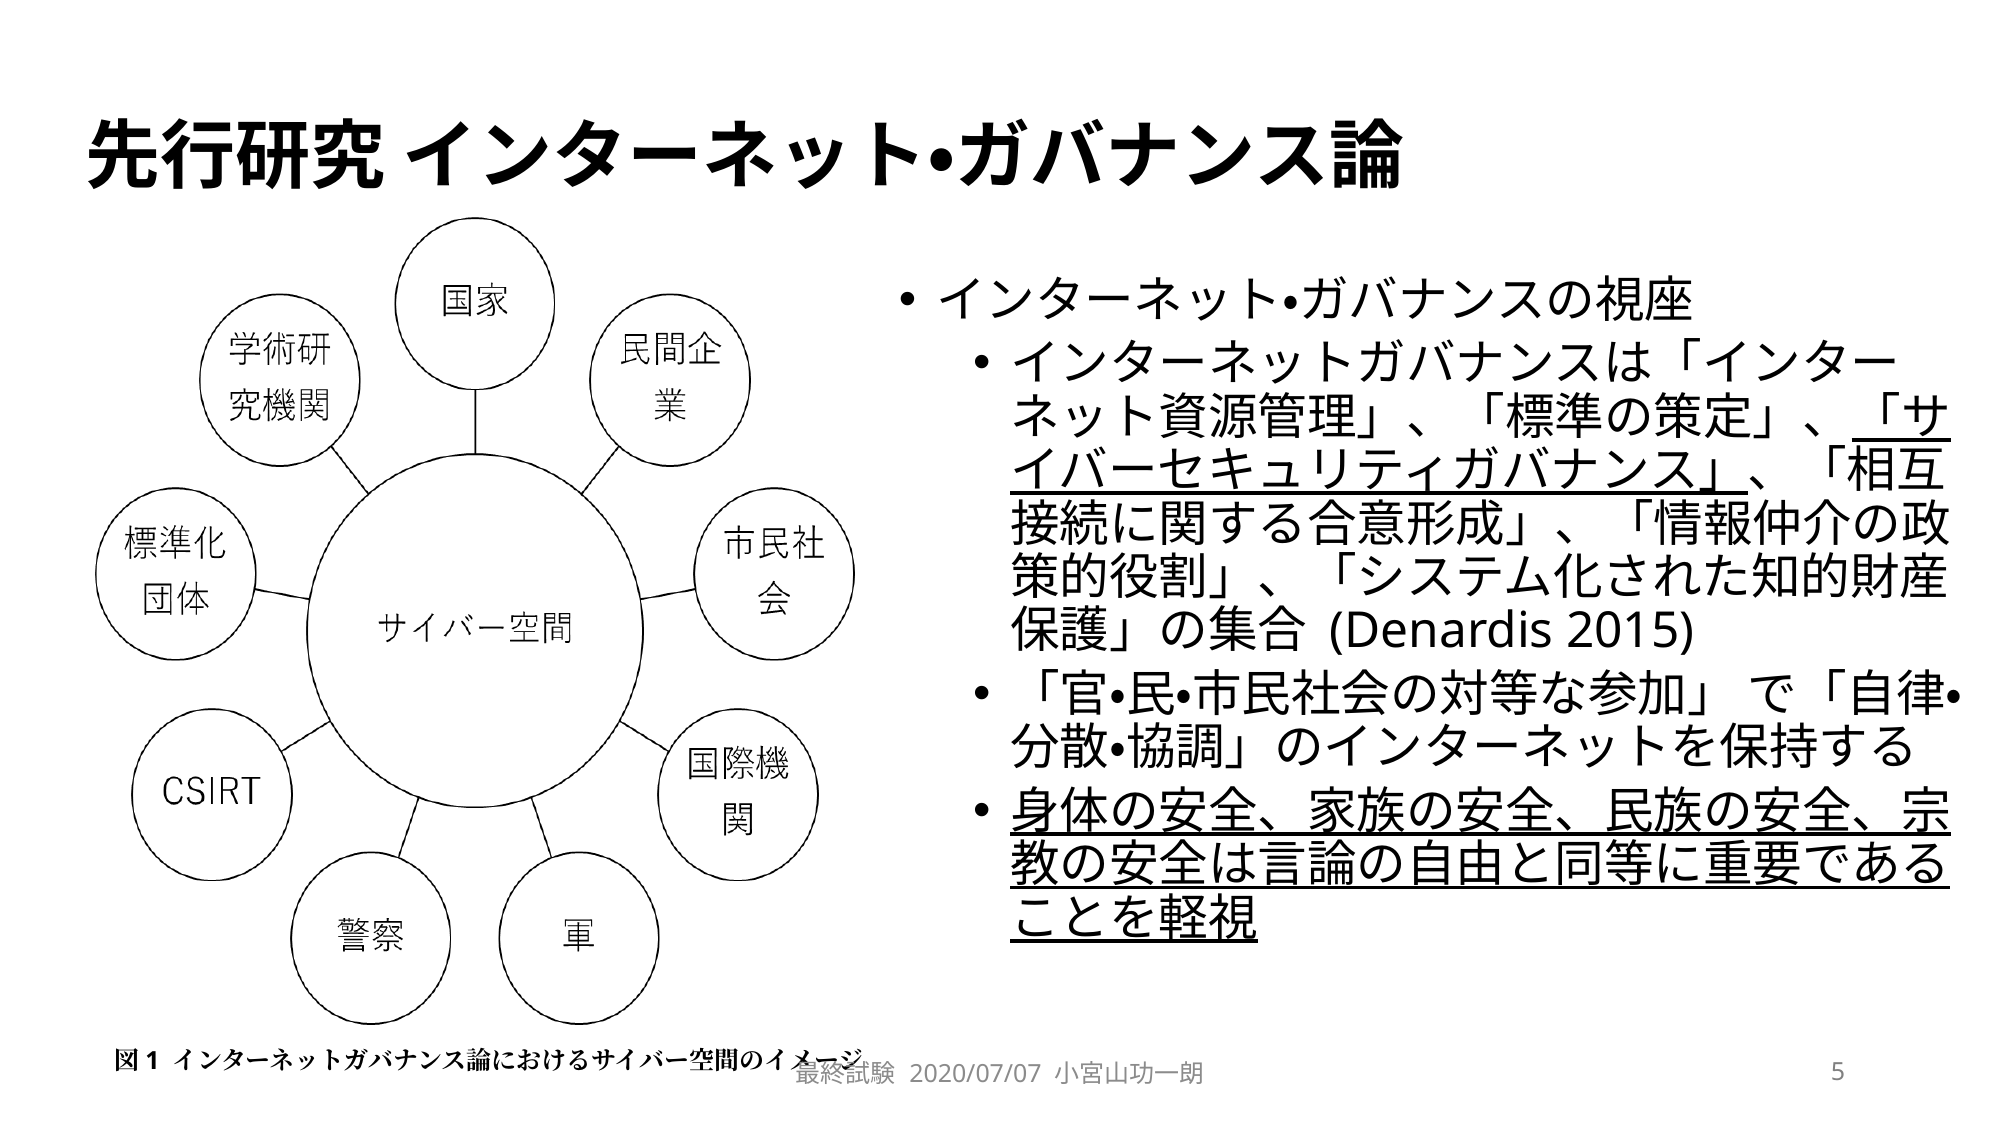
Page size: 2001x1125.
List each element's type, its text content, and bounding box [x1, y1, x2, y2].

picture [0, 214, 1278, 1027]
list インターネット・ガバナンスの視座 インターネットガバナンスは「インターネット資源管理」、「標準の策定」、「サイバーセキュリティガバナンス」、「相互接続に関する合意形成」、「情報仲介の政策的役割」、「システム化された知的財産保護」の集合 (Denardis 2015) 「官・民・市民社会の対等な参加」 で「自律・分散・協調」のインターネットを保持する 身体の安全、家族の安全、民族の安全、宗教の安全は言論の自由と同等に重要であることを軽視 [1278, 239, 1979, 981]
slide_number 5 [1410, 1042, 1860, 1103]
text_box 図1 インターネットガバナンス論におけるサイバー空間のイメージ [0, 1027, 990, 1083]
title 先行研究 インターネット・ガバナンス論 [70, 67, 1908, 239]
footer 最終試験 2020/07/07 小宮山功一朗 [662, 1042, 1338, 1103]
